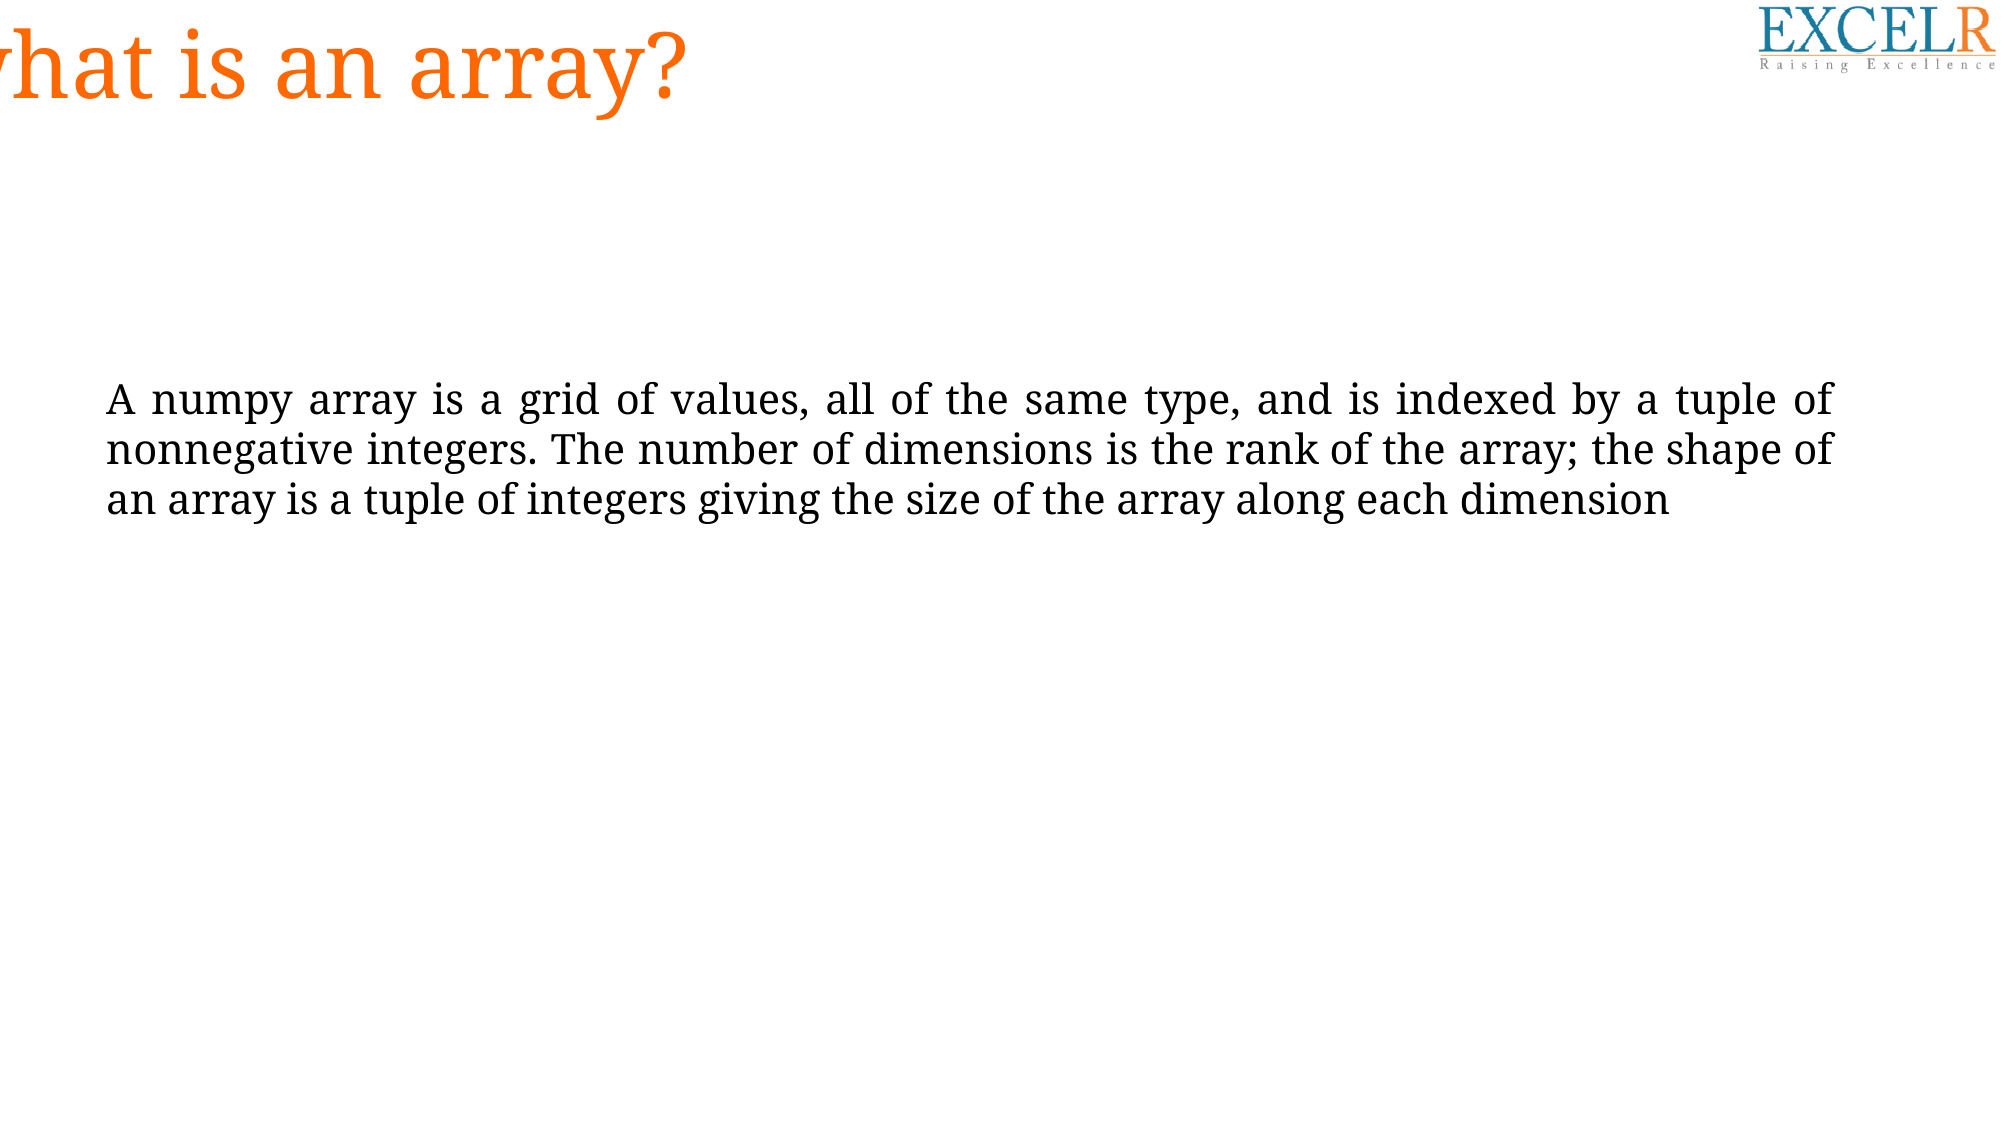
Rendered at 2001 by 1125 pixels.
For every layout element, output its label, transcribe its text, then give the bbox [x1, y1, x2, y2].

text_box what is an array? [0, 0, 705, 125]
picture [1756, 0, 2000, 78]
text_box A numpy array is a grid of values, all of the same type, and is indexed by a tuple of nonnegative integers. The number of dimensions is the rank of the array; the shape of an array is a tuple of integers giving the size of the array along each dimension [91, 365, 1848, 531]
